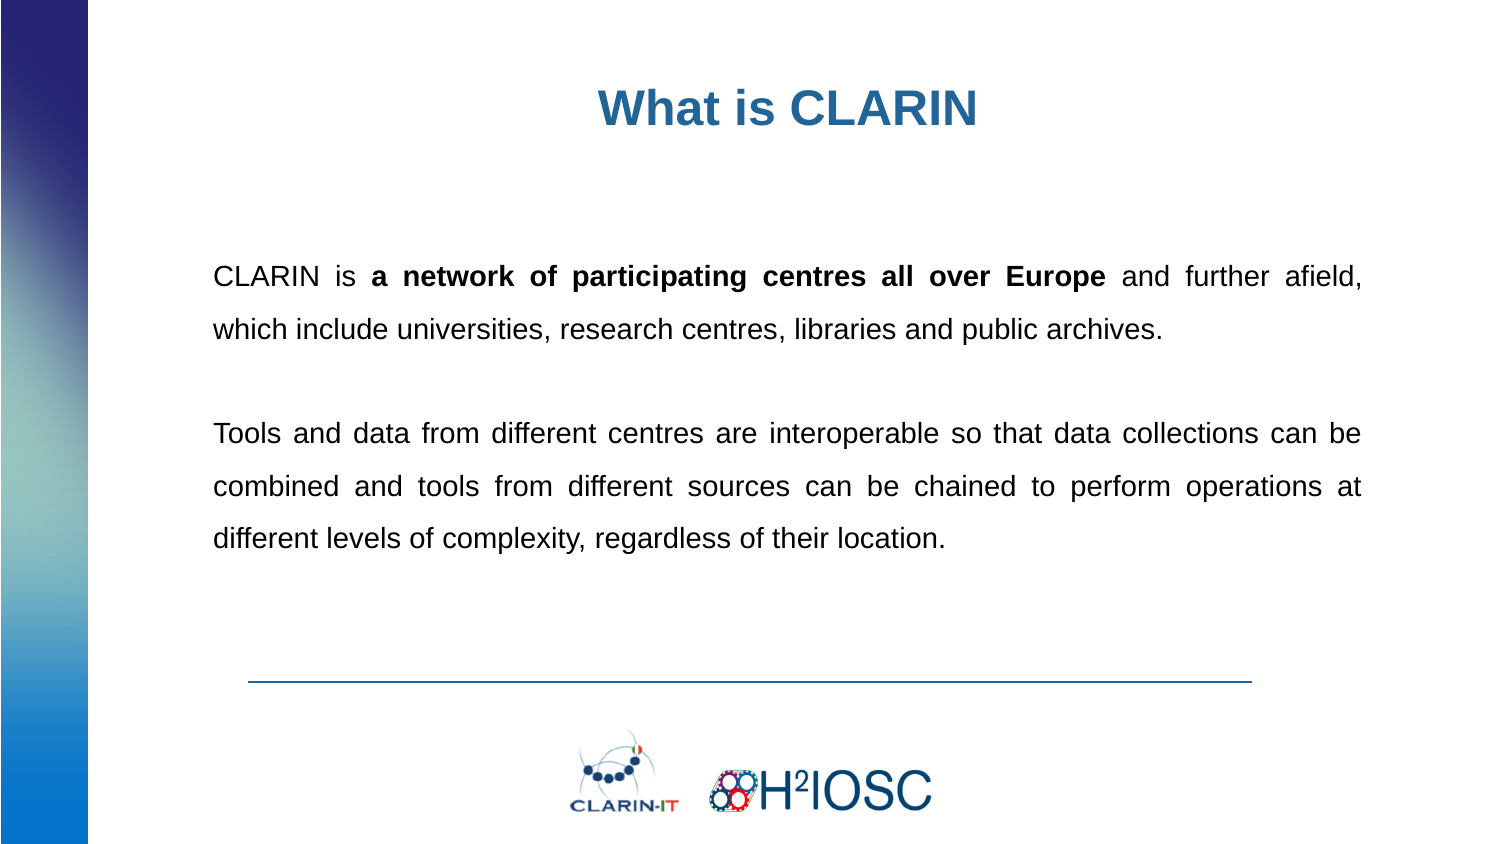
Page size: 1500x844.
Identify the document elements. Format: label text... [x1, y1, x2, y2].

text_box CLARIN is a network of participating centres all over Europe and further afield, which include universities, research centres, libraries and public archives. Tools and data from different centres are interoperable so that data collections can be combined and tools from different sources can be chained to perform operations at different levels of complexity, regardless of their location. [198, 225, 1379, 657]
picture [1, 0, 89, 844]
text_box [564, 704, 936, 826]
title What is CLARIN [214, 51, 1362, 162]
